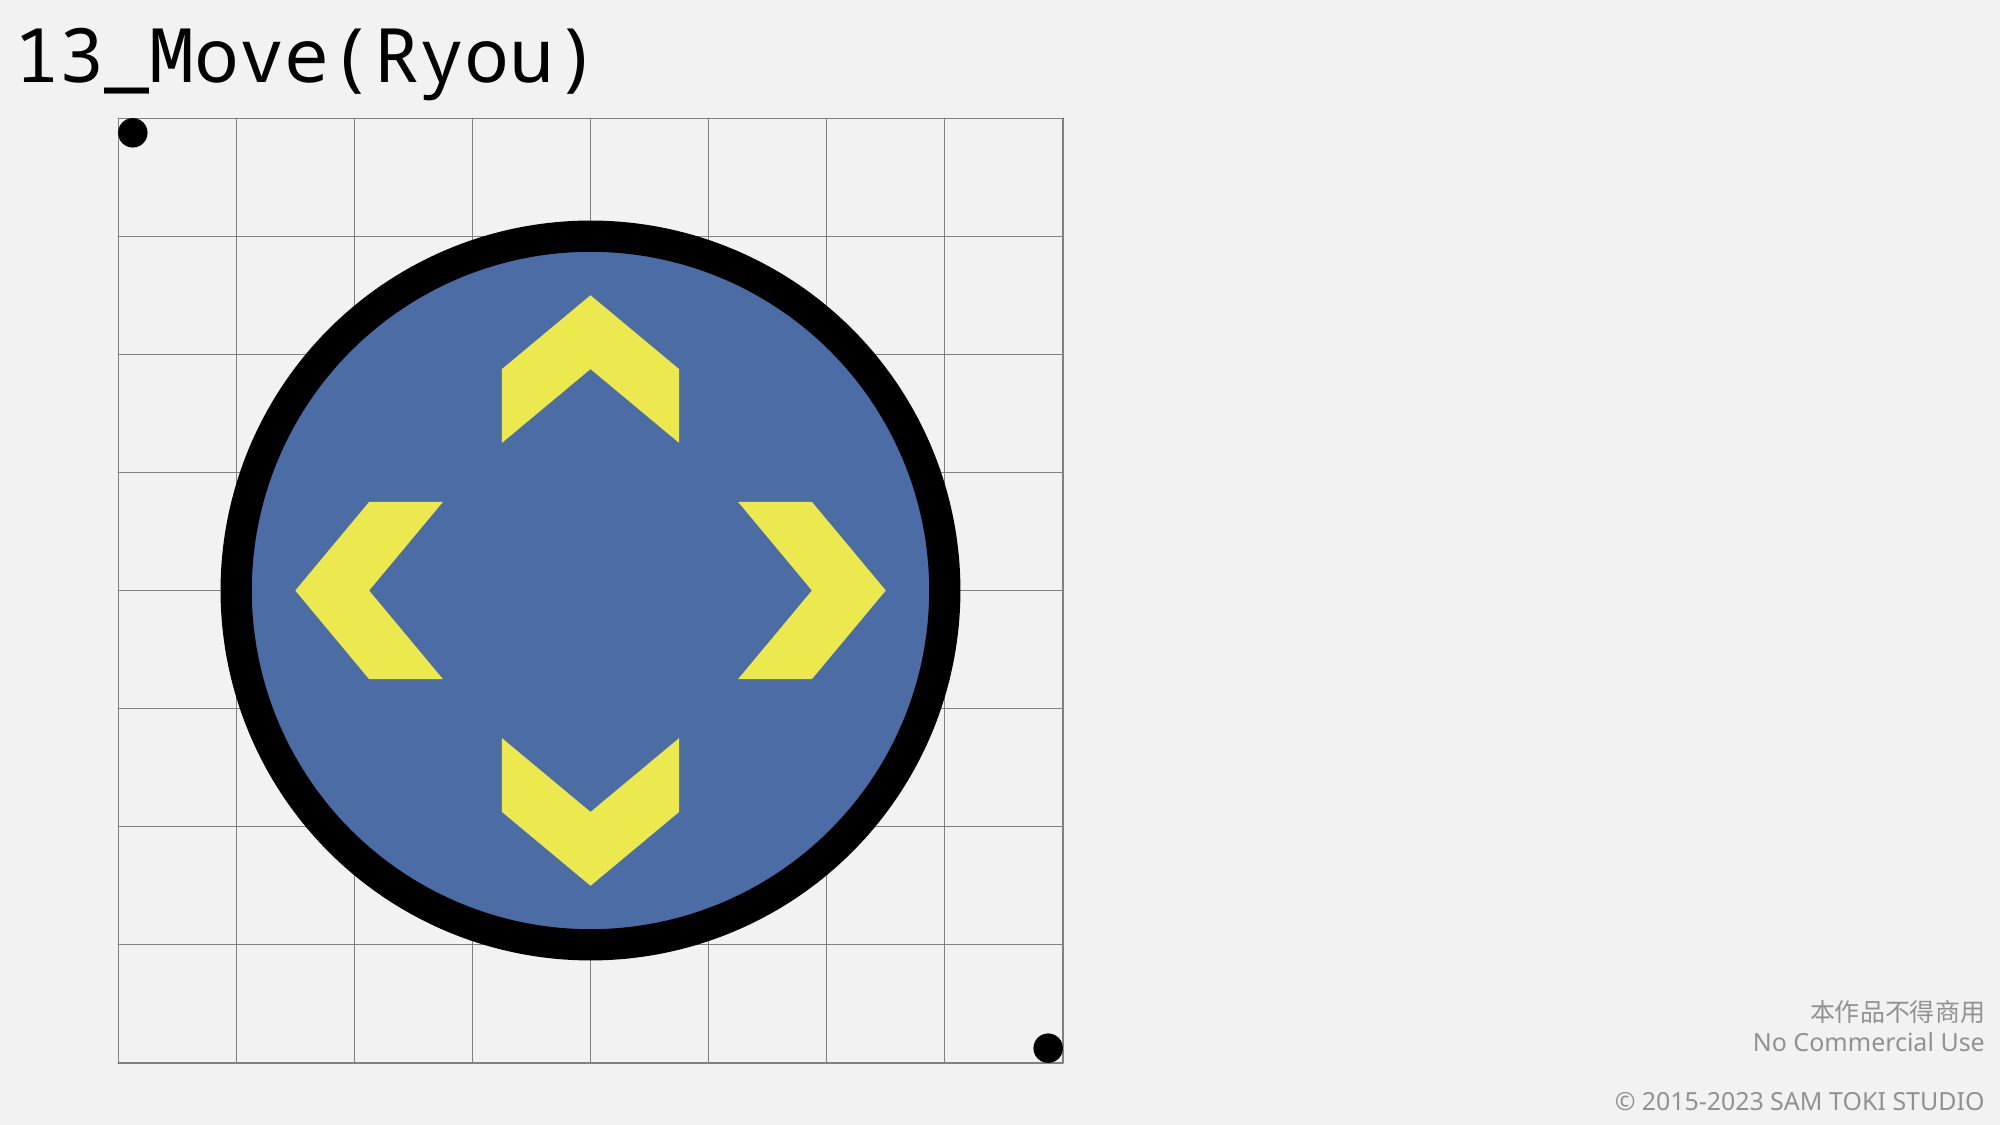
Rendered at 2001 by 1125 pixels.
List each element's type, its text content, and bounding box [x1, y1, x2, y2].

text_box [118, 118, 1063, 1063]
text_box 13_Move(Ryou) [0, 0, 1772, 105]
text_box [295, 295, 886, 886]
